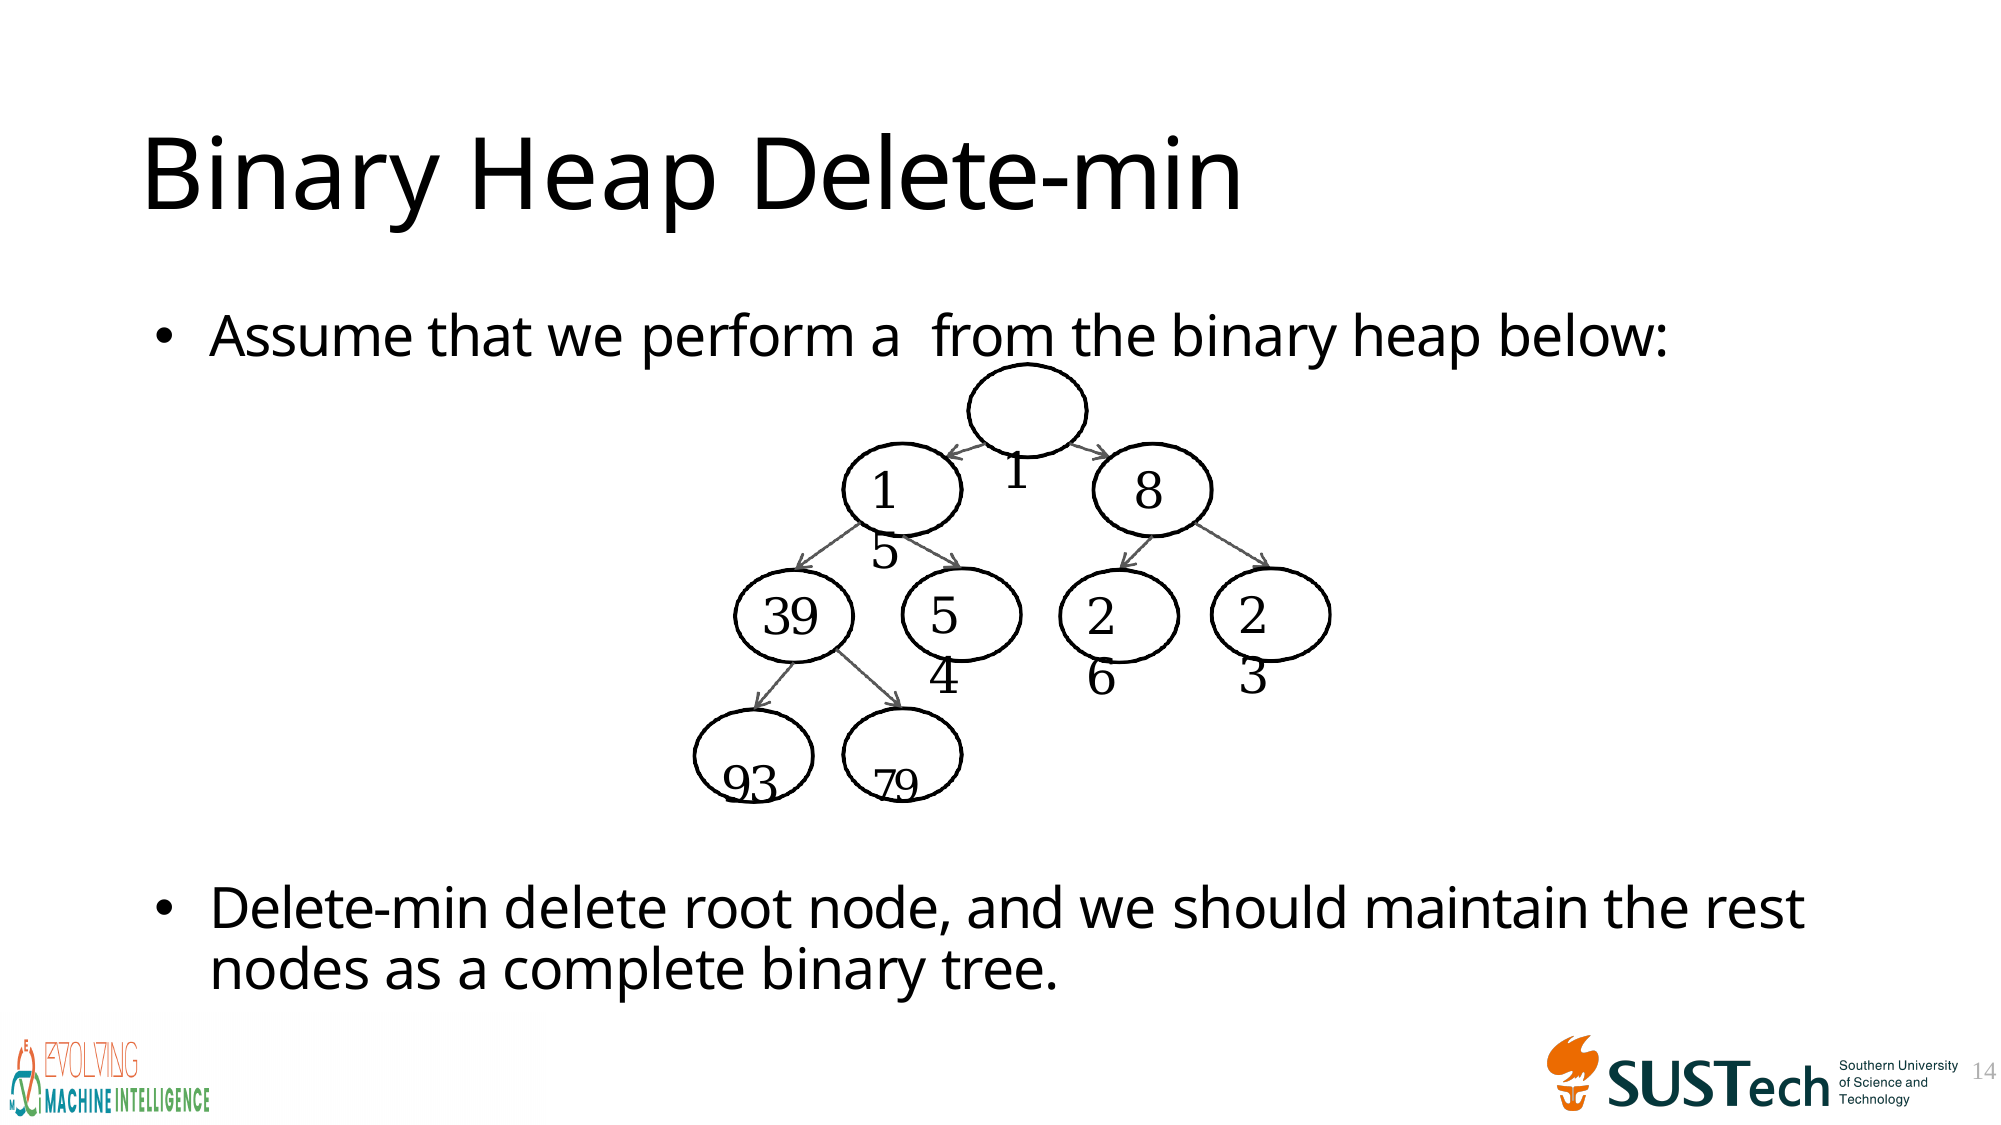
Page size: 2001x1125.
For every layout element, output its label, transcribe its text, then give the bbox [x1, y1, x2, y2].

text_box 23 [1235, 581, 1296, 704]
title Binary Heap Delete-min [137, 73, 1863, 264]
text_box 26 [1083, 582, 1144, 705]
text_box [692, 362, 1332, 804]
text_box 1 [999, 376, 1060, 499]
text_box 15 [867, 456, 928, 579]
picture [0, 1012, 547, 1125]
text_box 8 [1131, 456, 1163, 519]
text_box 39 93 79 [718, 582, 927, 818]
picture [1547, 1035, 1958, 1111]
text_box 54 [926, 581, 987, 704]
slide_number 14 [1966, 743, 2000, 1125]
